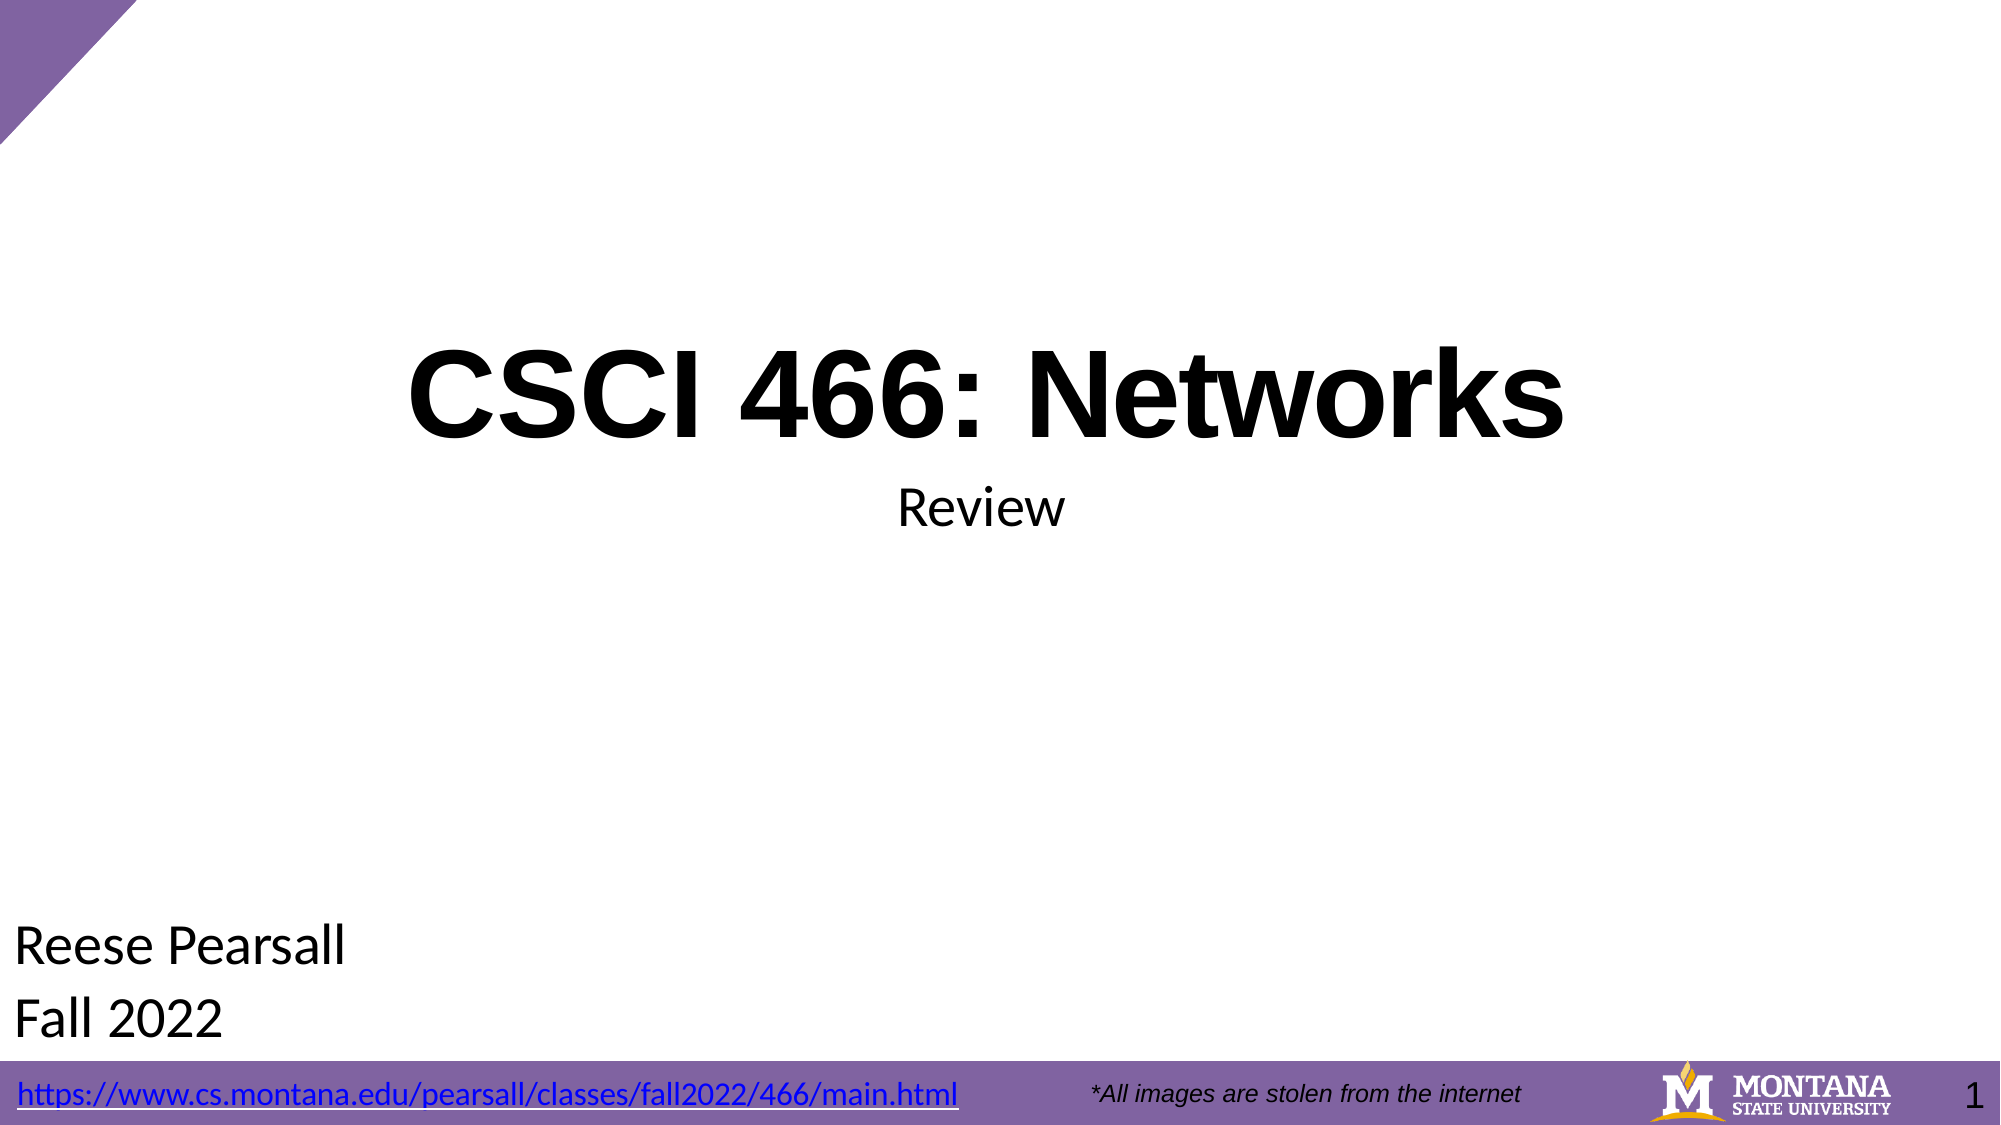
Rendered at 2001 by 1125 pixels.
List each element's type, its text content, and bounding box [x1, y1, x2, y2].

text_box Reese Pearsall Fall 2022 [12, 902, 352, 1049]
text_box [0, 1060, 1647, 1125]
title CSCI 466: Networks Review [318, 299, 1656, 538]
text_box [1892, 1060, 2000, 1125]
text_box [0, 0, 137, 145]
picture [1649, 1060, 1891, 1122]
